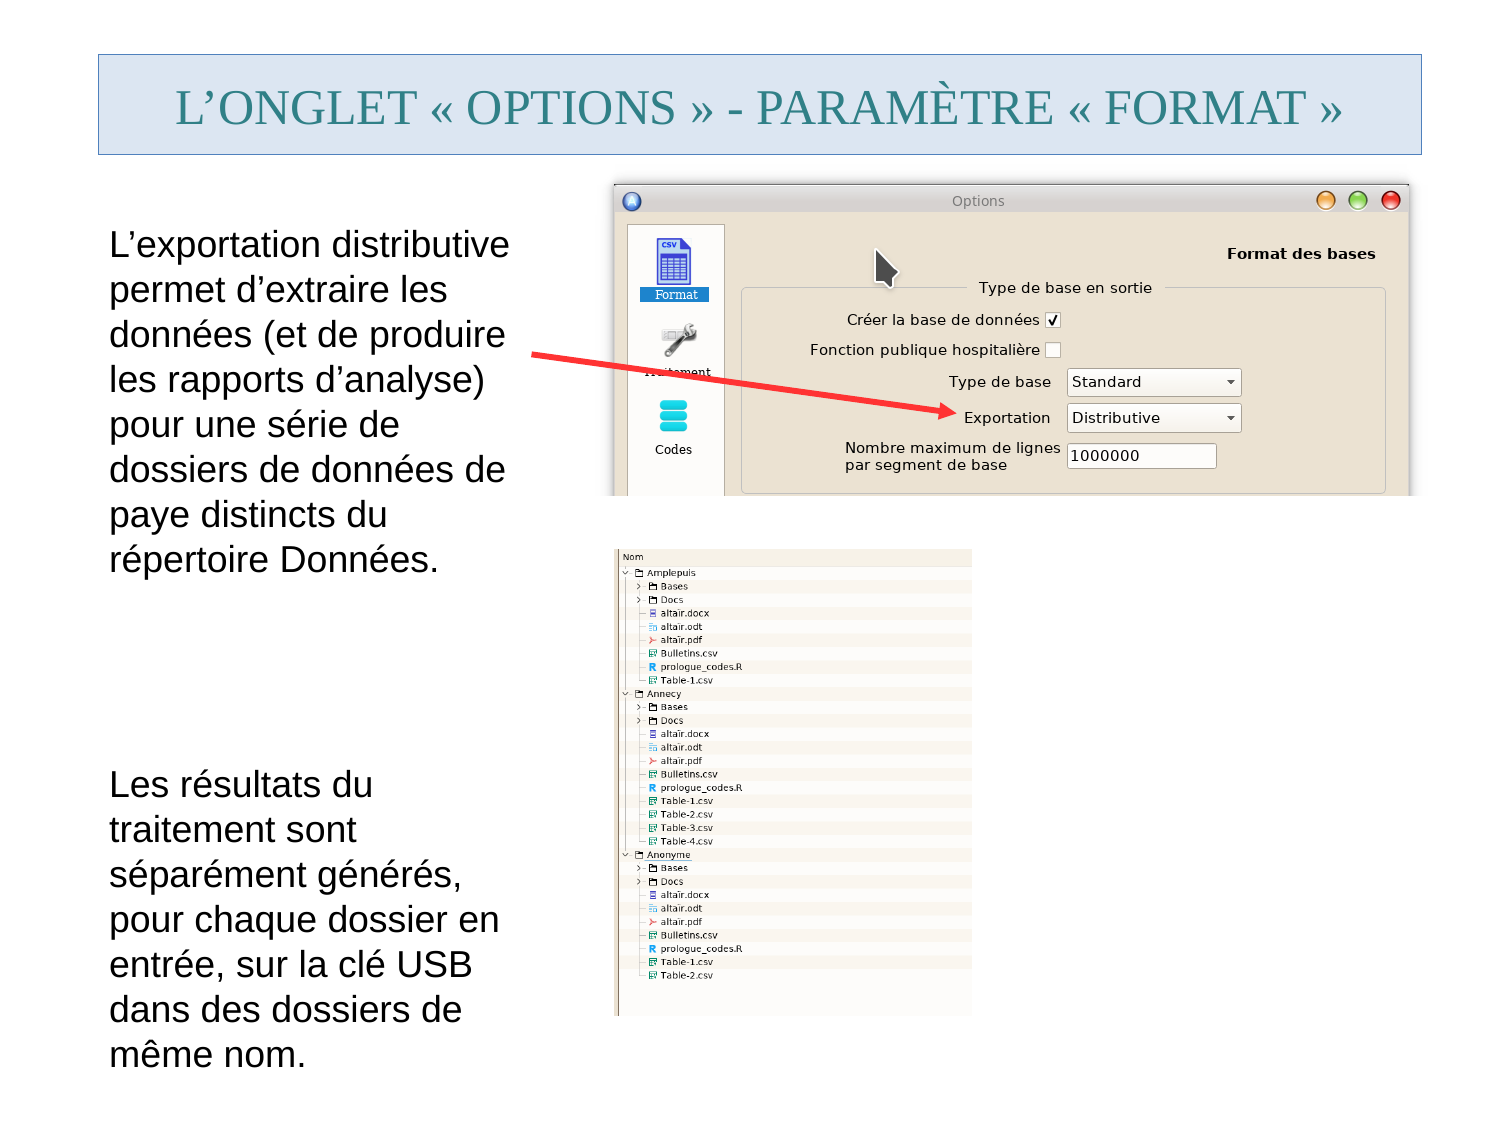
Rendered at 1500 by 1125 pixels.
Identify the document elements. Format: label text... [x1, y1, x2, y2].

text_box L’exportation distributive permet d’extraire les données (et de produire les rapports d’analyse) pour une série de dossiers de données de paye distincts du répertoire Données. Les résultats du traitement sont séparément générés, pour chaque dossier en entrée, sur la clé USB dans des dossiers de même nom. [94, 212, 544, 1025]
picture [594, 164, 1430, 497]
text_box L’ONGLET « options » - paramètre « format » [98, 54, 1422, 155]
picture [613, 549, 973, 1016]
